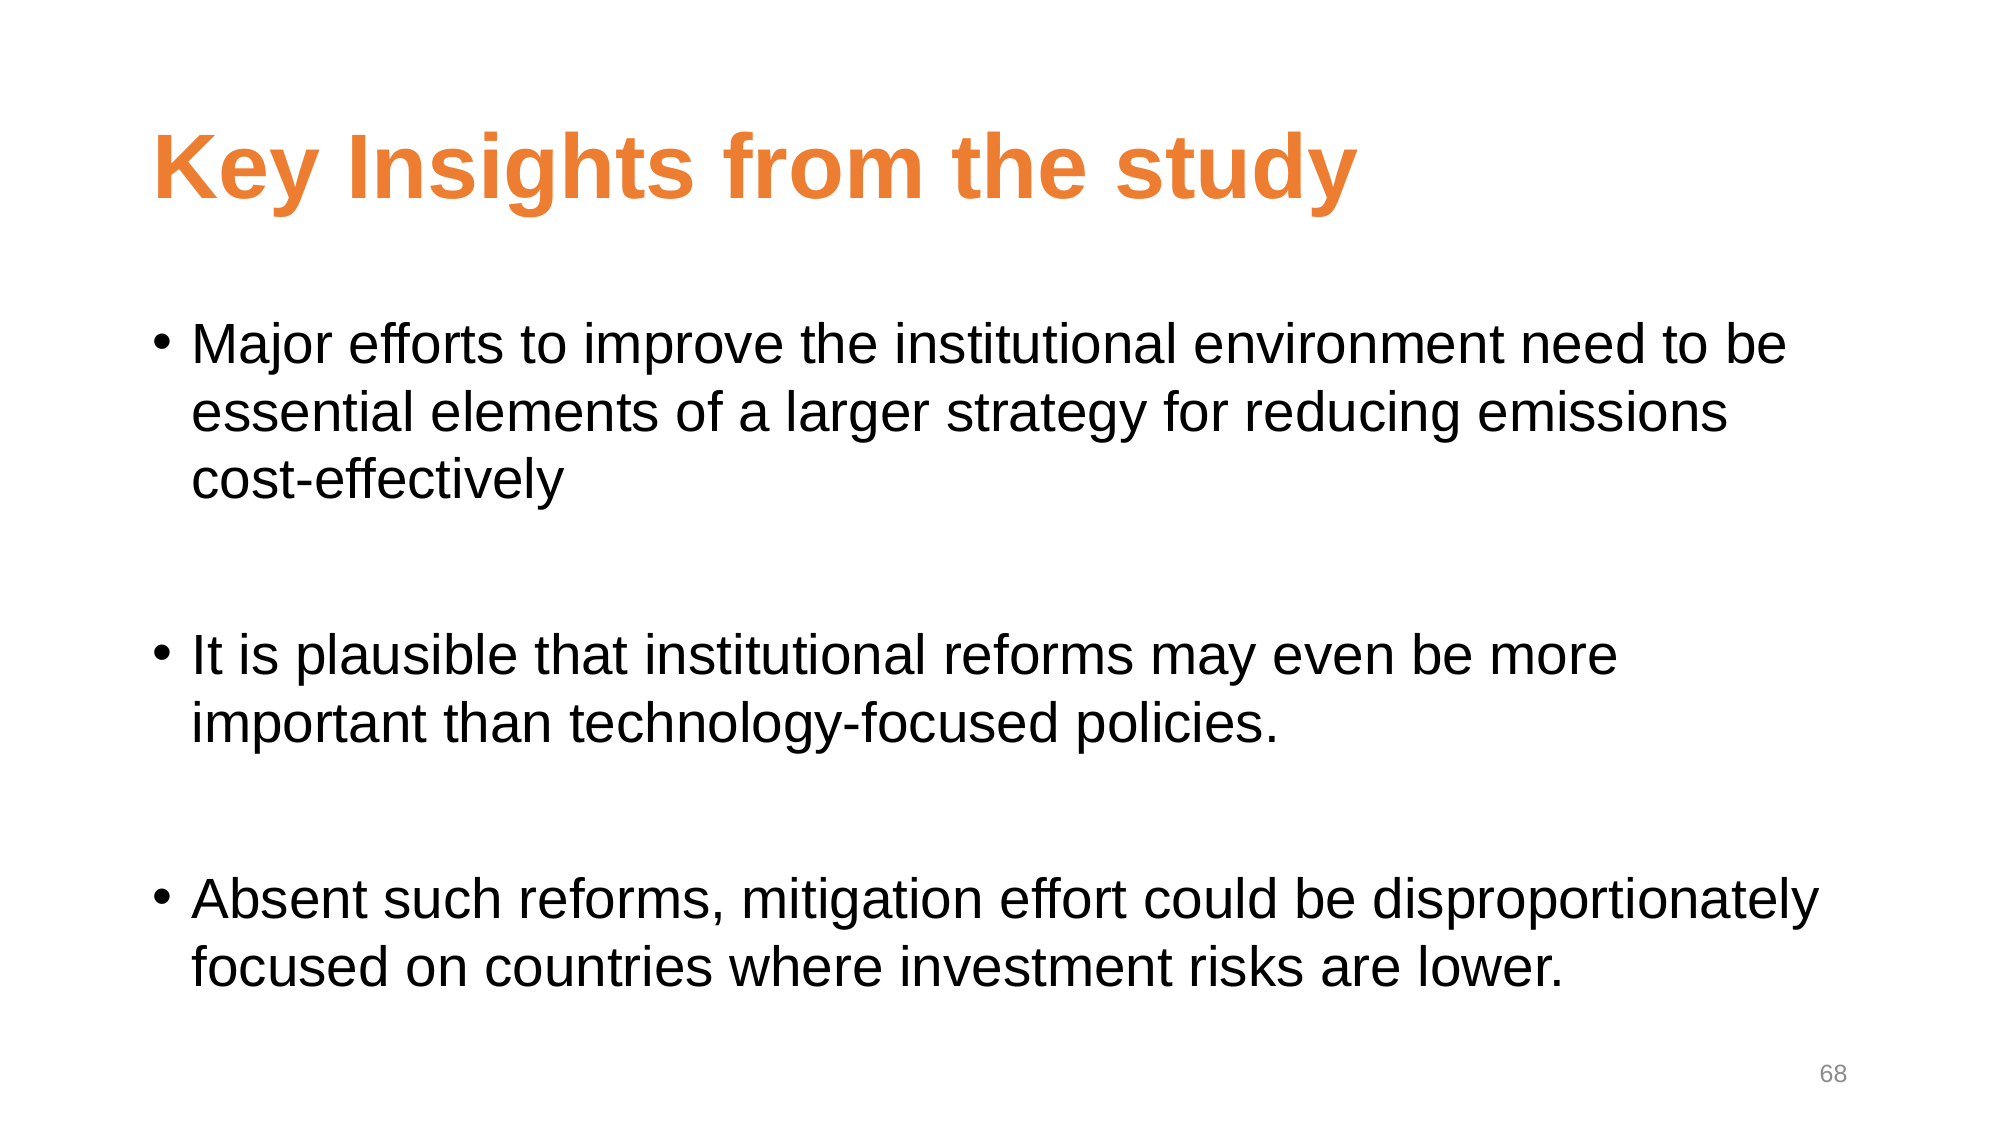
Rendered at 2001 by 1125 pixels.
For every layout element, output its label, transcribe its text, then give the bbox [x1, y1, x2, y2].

list Major efforts to improve the institutional environment need to be essential elements of a larger strategy for reducing emissions cost-effectively It is plausible that institutional reforms may even be more important than technology-focused policies. Absent such reforms, mitigation effort could be disproportionately focused on countries where investment risks are lower. [137, 299, 1863, 1014]
title Key Insights from the study [137, 59, 1863, 278]
slide_number 68 [1412, 1042, 1863, 1103]
